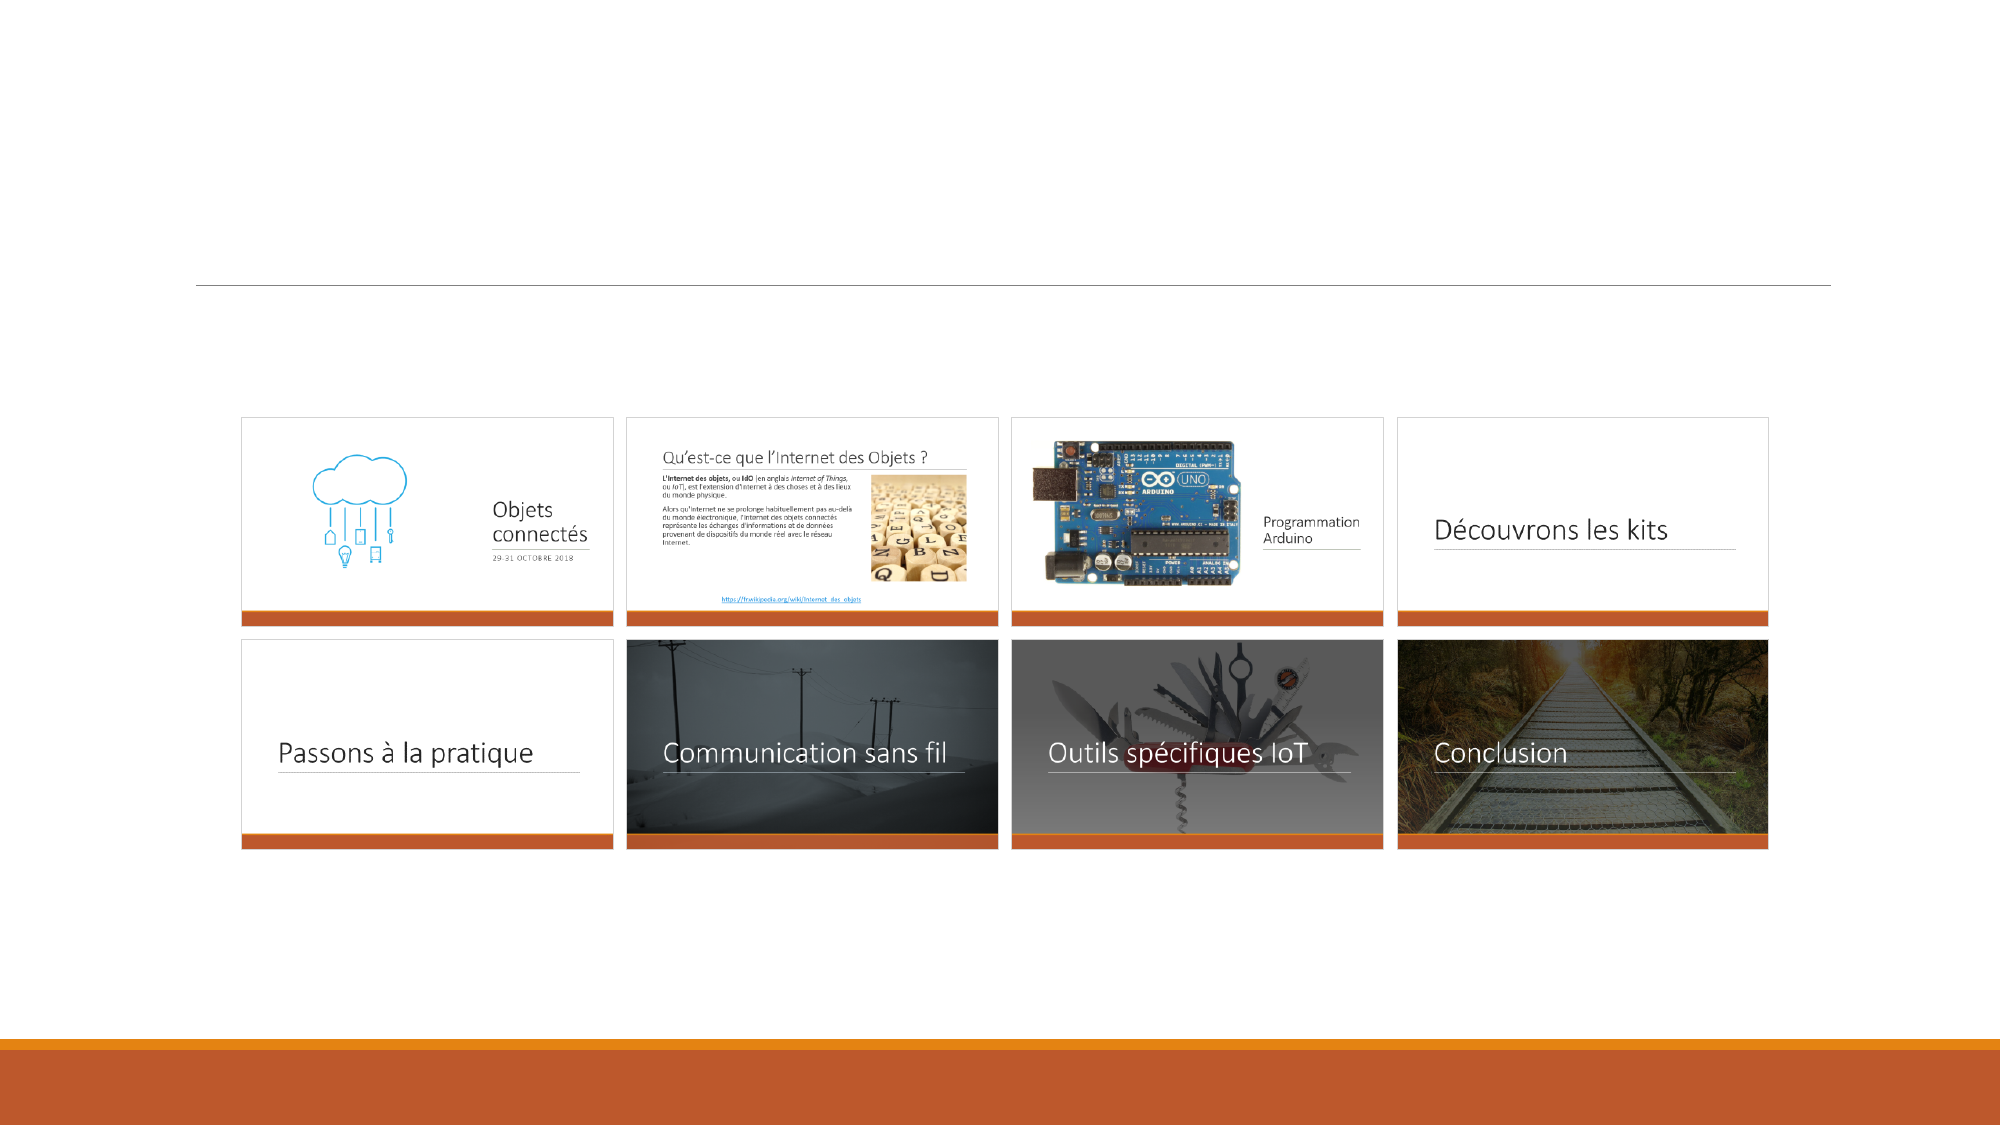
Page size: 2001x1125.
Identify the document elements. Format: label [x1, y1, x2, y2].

picture [1012, 640, 1383, 849]
picture [627, 640, 998, 849]
picture [1398, 418, 1768, 626]
picture [1012, 418, 1383, 626]
picture [242, 640, 613, 849]
picture [627, 418, 998, 626]
picture [1398, 640, 1768, 849]
picture [242, 418, 613, 626]
